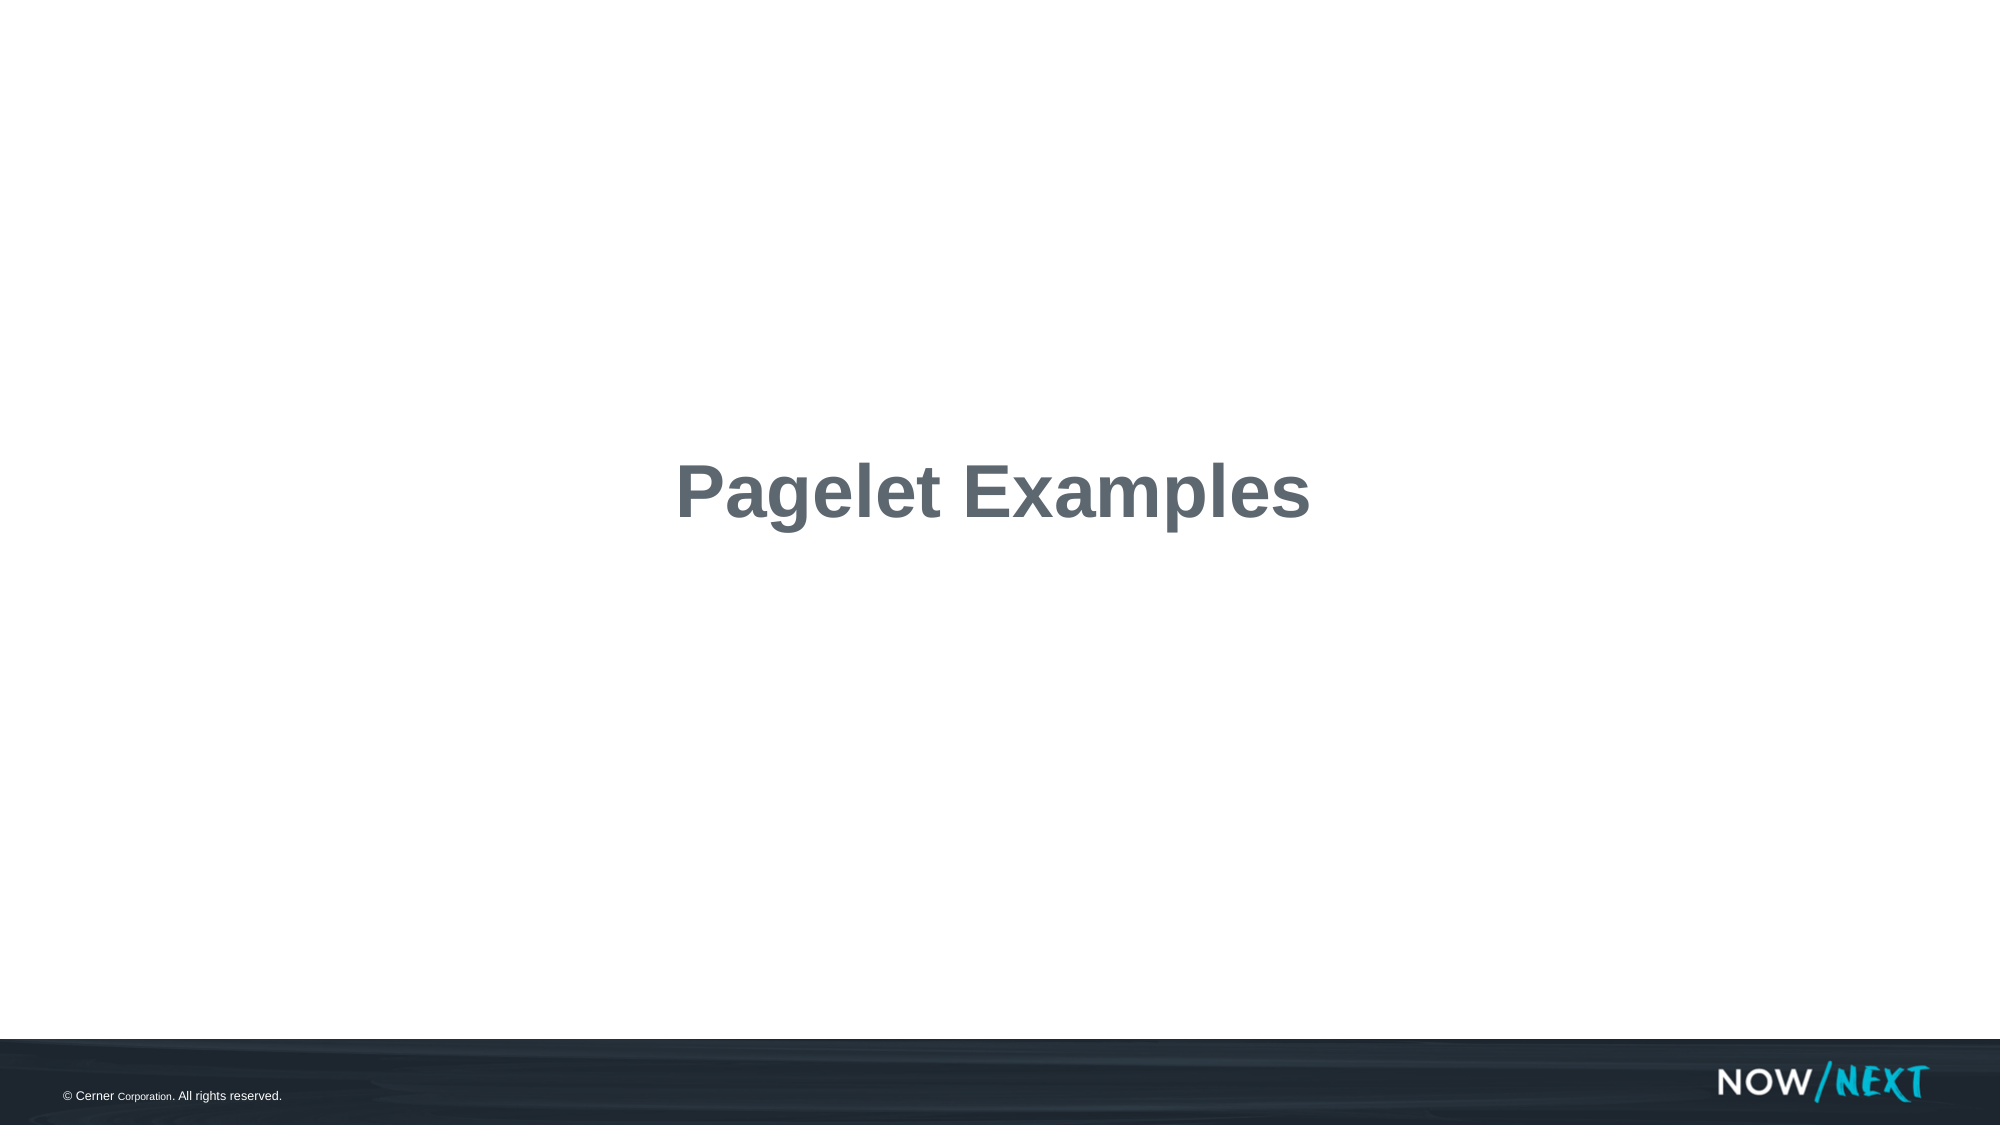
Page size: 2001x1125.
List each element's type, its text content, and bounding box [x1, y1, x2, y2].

picture [0, 1039, 2000, 1125]
list Pagelet Examples [0, 149, 1944, 826]
